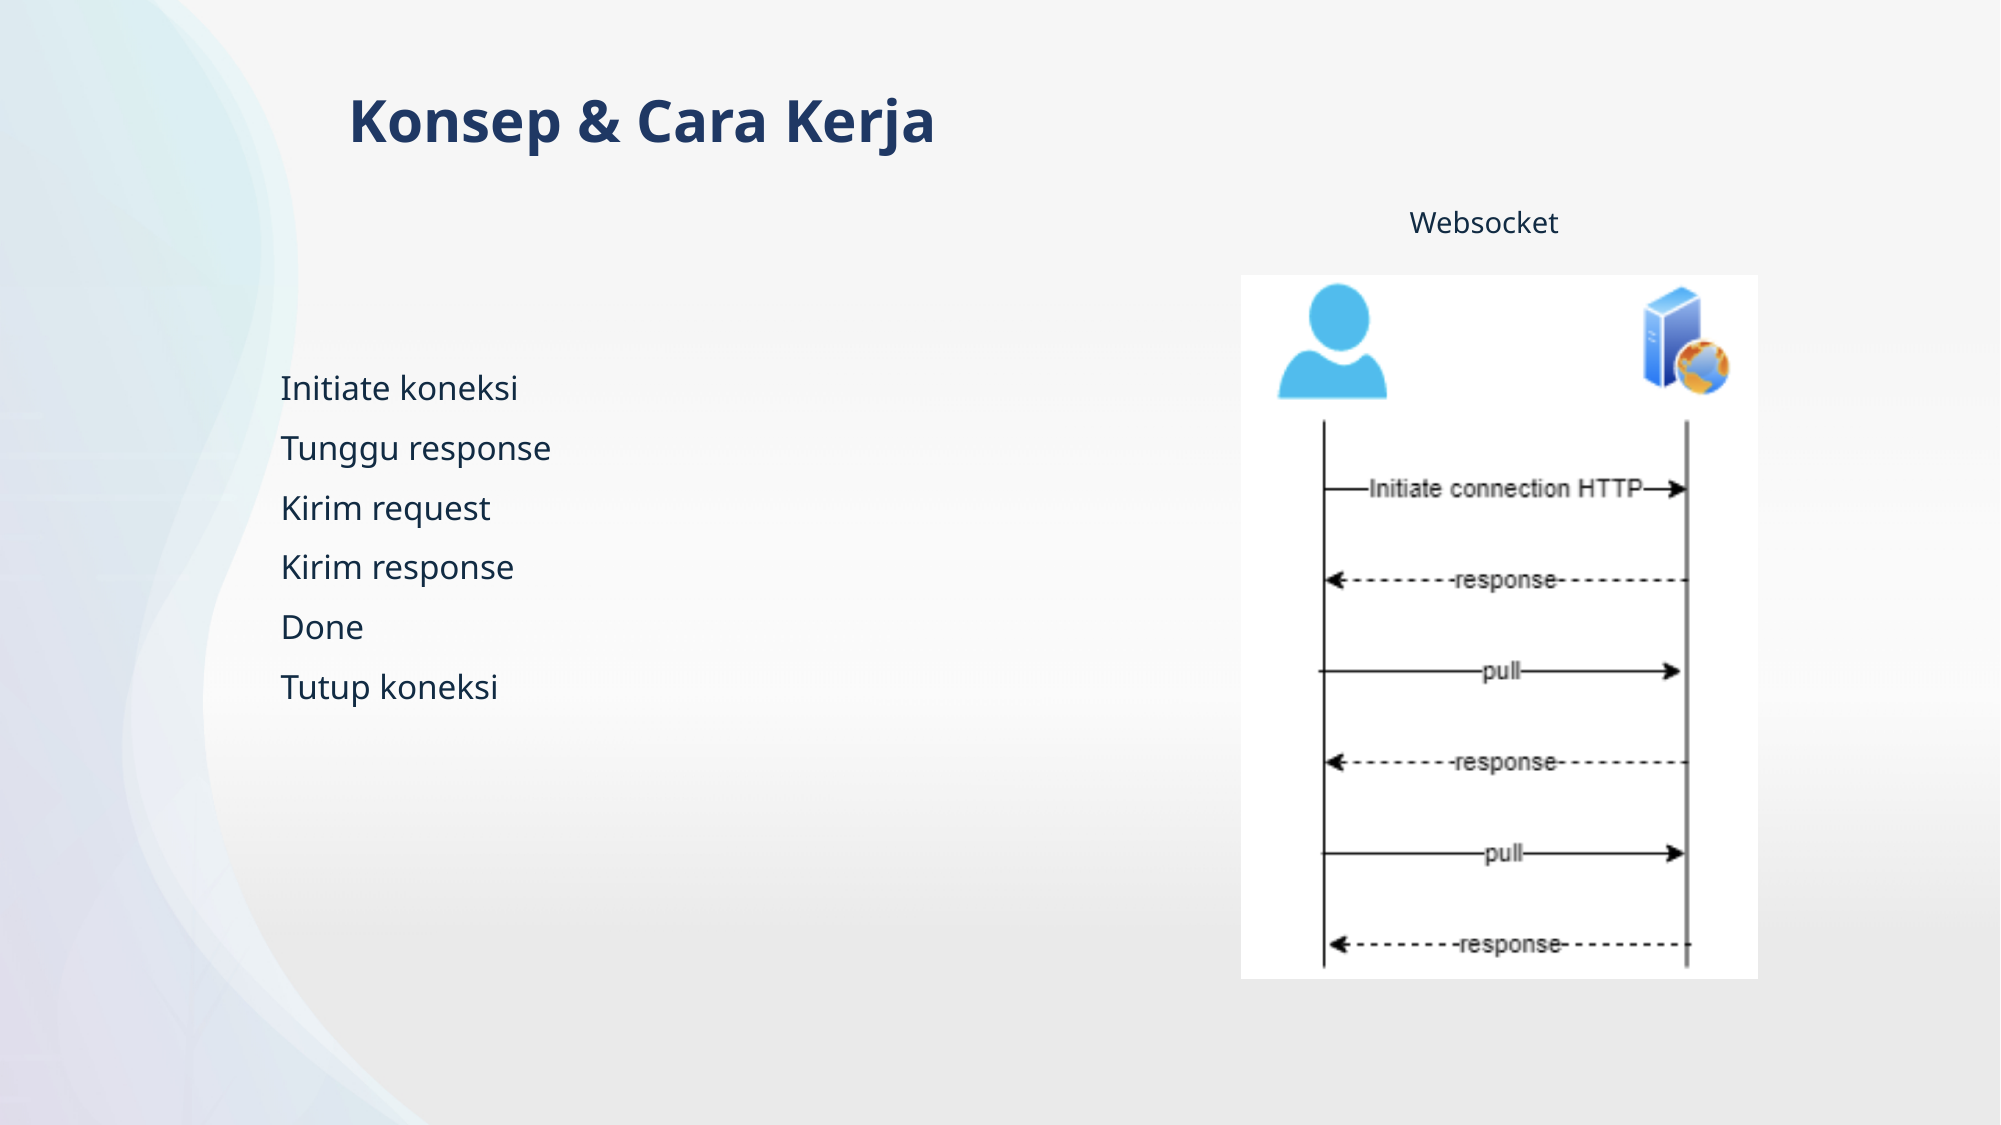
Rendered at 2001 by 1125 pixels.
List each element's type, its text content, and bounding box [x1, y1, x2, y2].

text_box Websocket [1394, 179, 1574, 247]
text_box Konsep & Cara Kerja [333, 76, 1109, 162]
text_box Initiate koneksi Tunggu response Kirim request Kirim response Done Tutup koneksi [265, 339, 1214, 714]
picture [0, 0, 2001, 1125]
